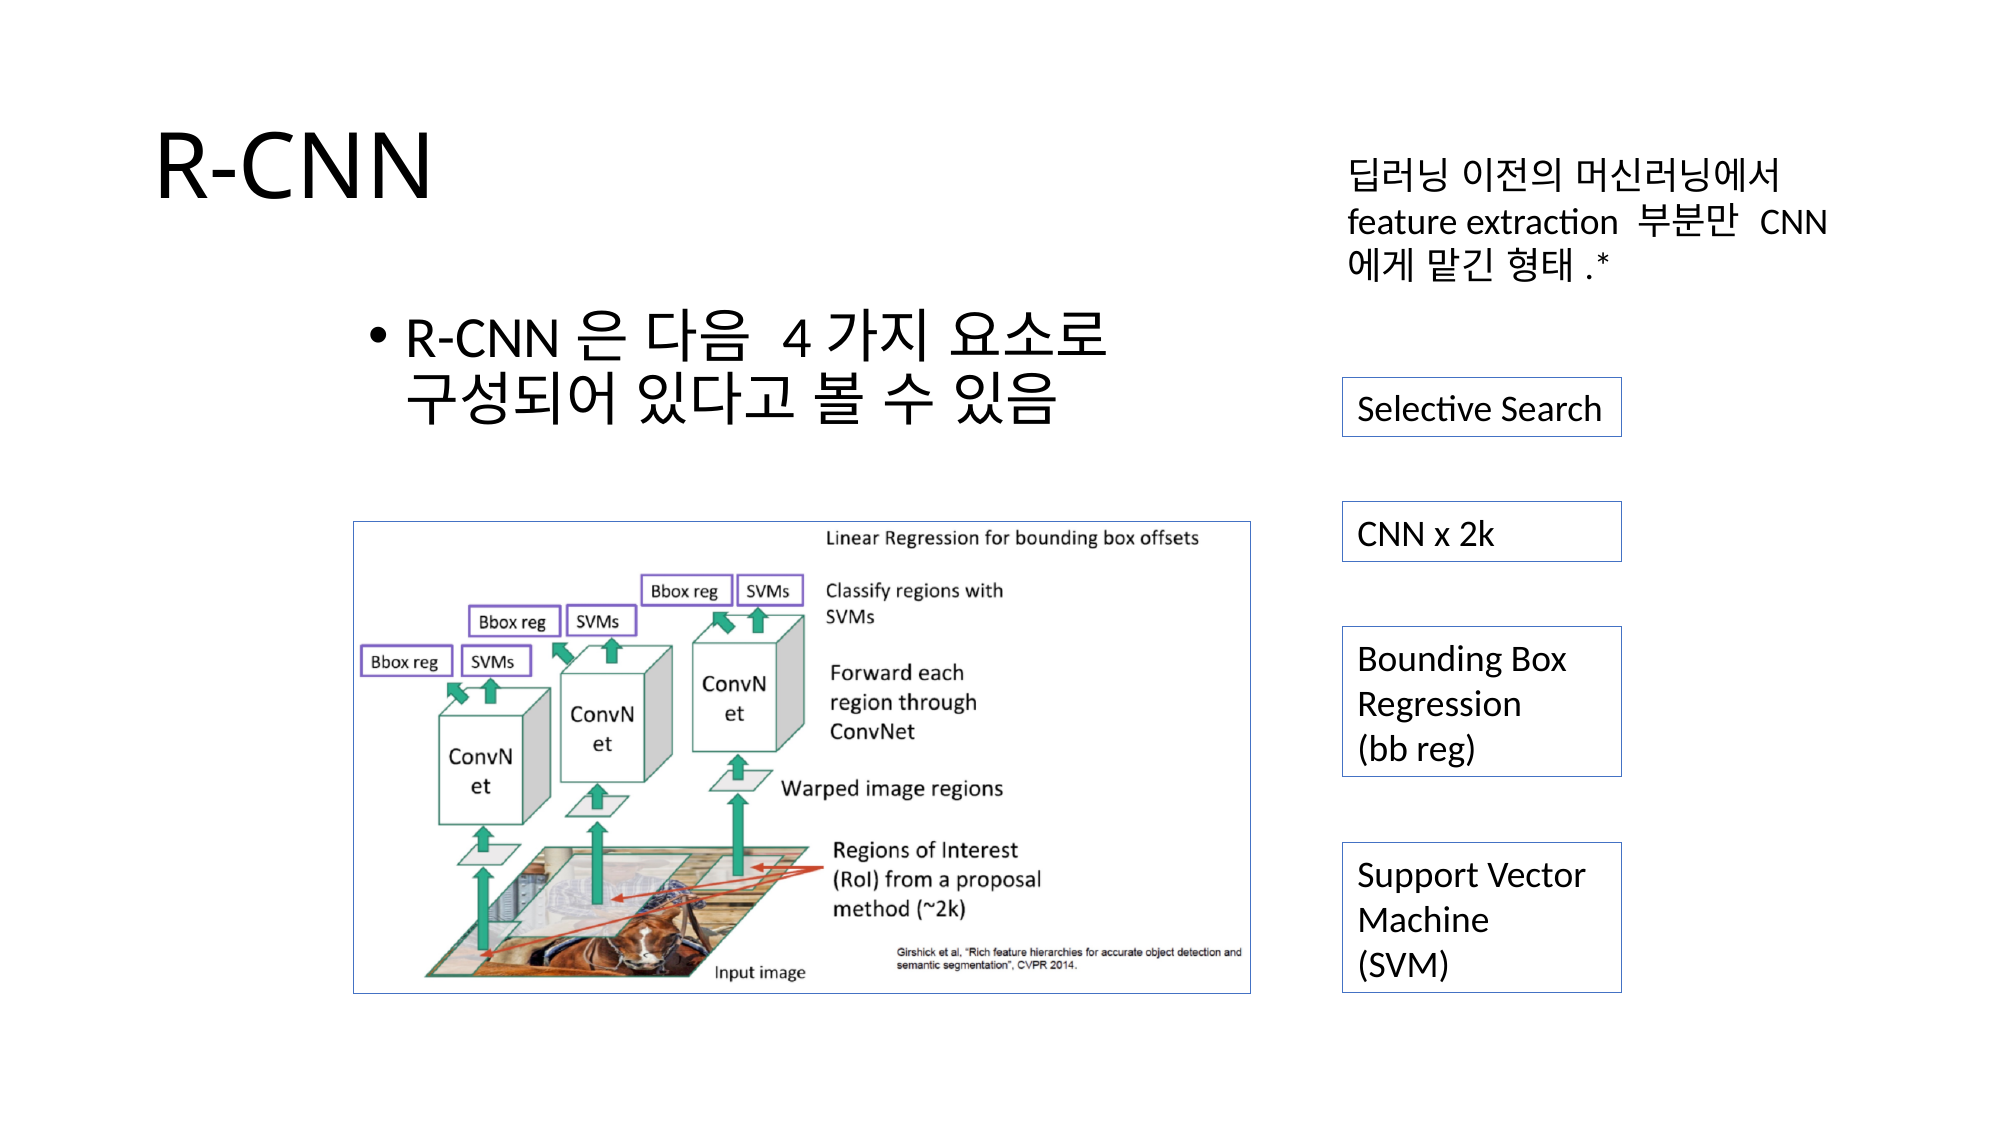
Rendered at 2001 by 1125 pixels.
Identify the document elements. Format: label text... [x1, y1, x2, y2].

text_box Selective Search [1342, 377, 1622, 437]
picture [353, 521, 1251, 994]
title R-CNN [137, 59, 1863, 278]
text_box CNN x 2k [1342, 501, 1622, 562]
text_box Support Vector Machine (SVM) [1342, 842, 1622, 993]
text_box 딥러닝 이전의 머신러닝에서 feature extraction 부분만 CNN에게 맡긴 형태.* [1332, 144, 1912, 295]
list R-CNN은 다음 4가지 요소로 구성되어 있다고 볼 수 있음 [353, 299, 1251, 472]
text_box Bounding Box Regression (bb reg) [1342, 626, 1622, 777]
